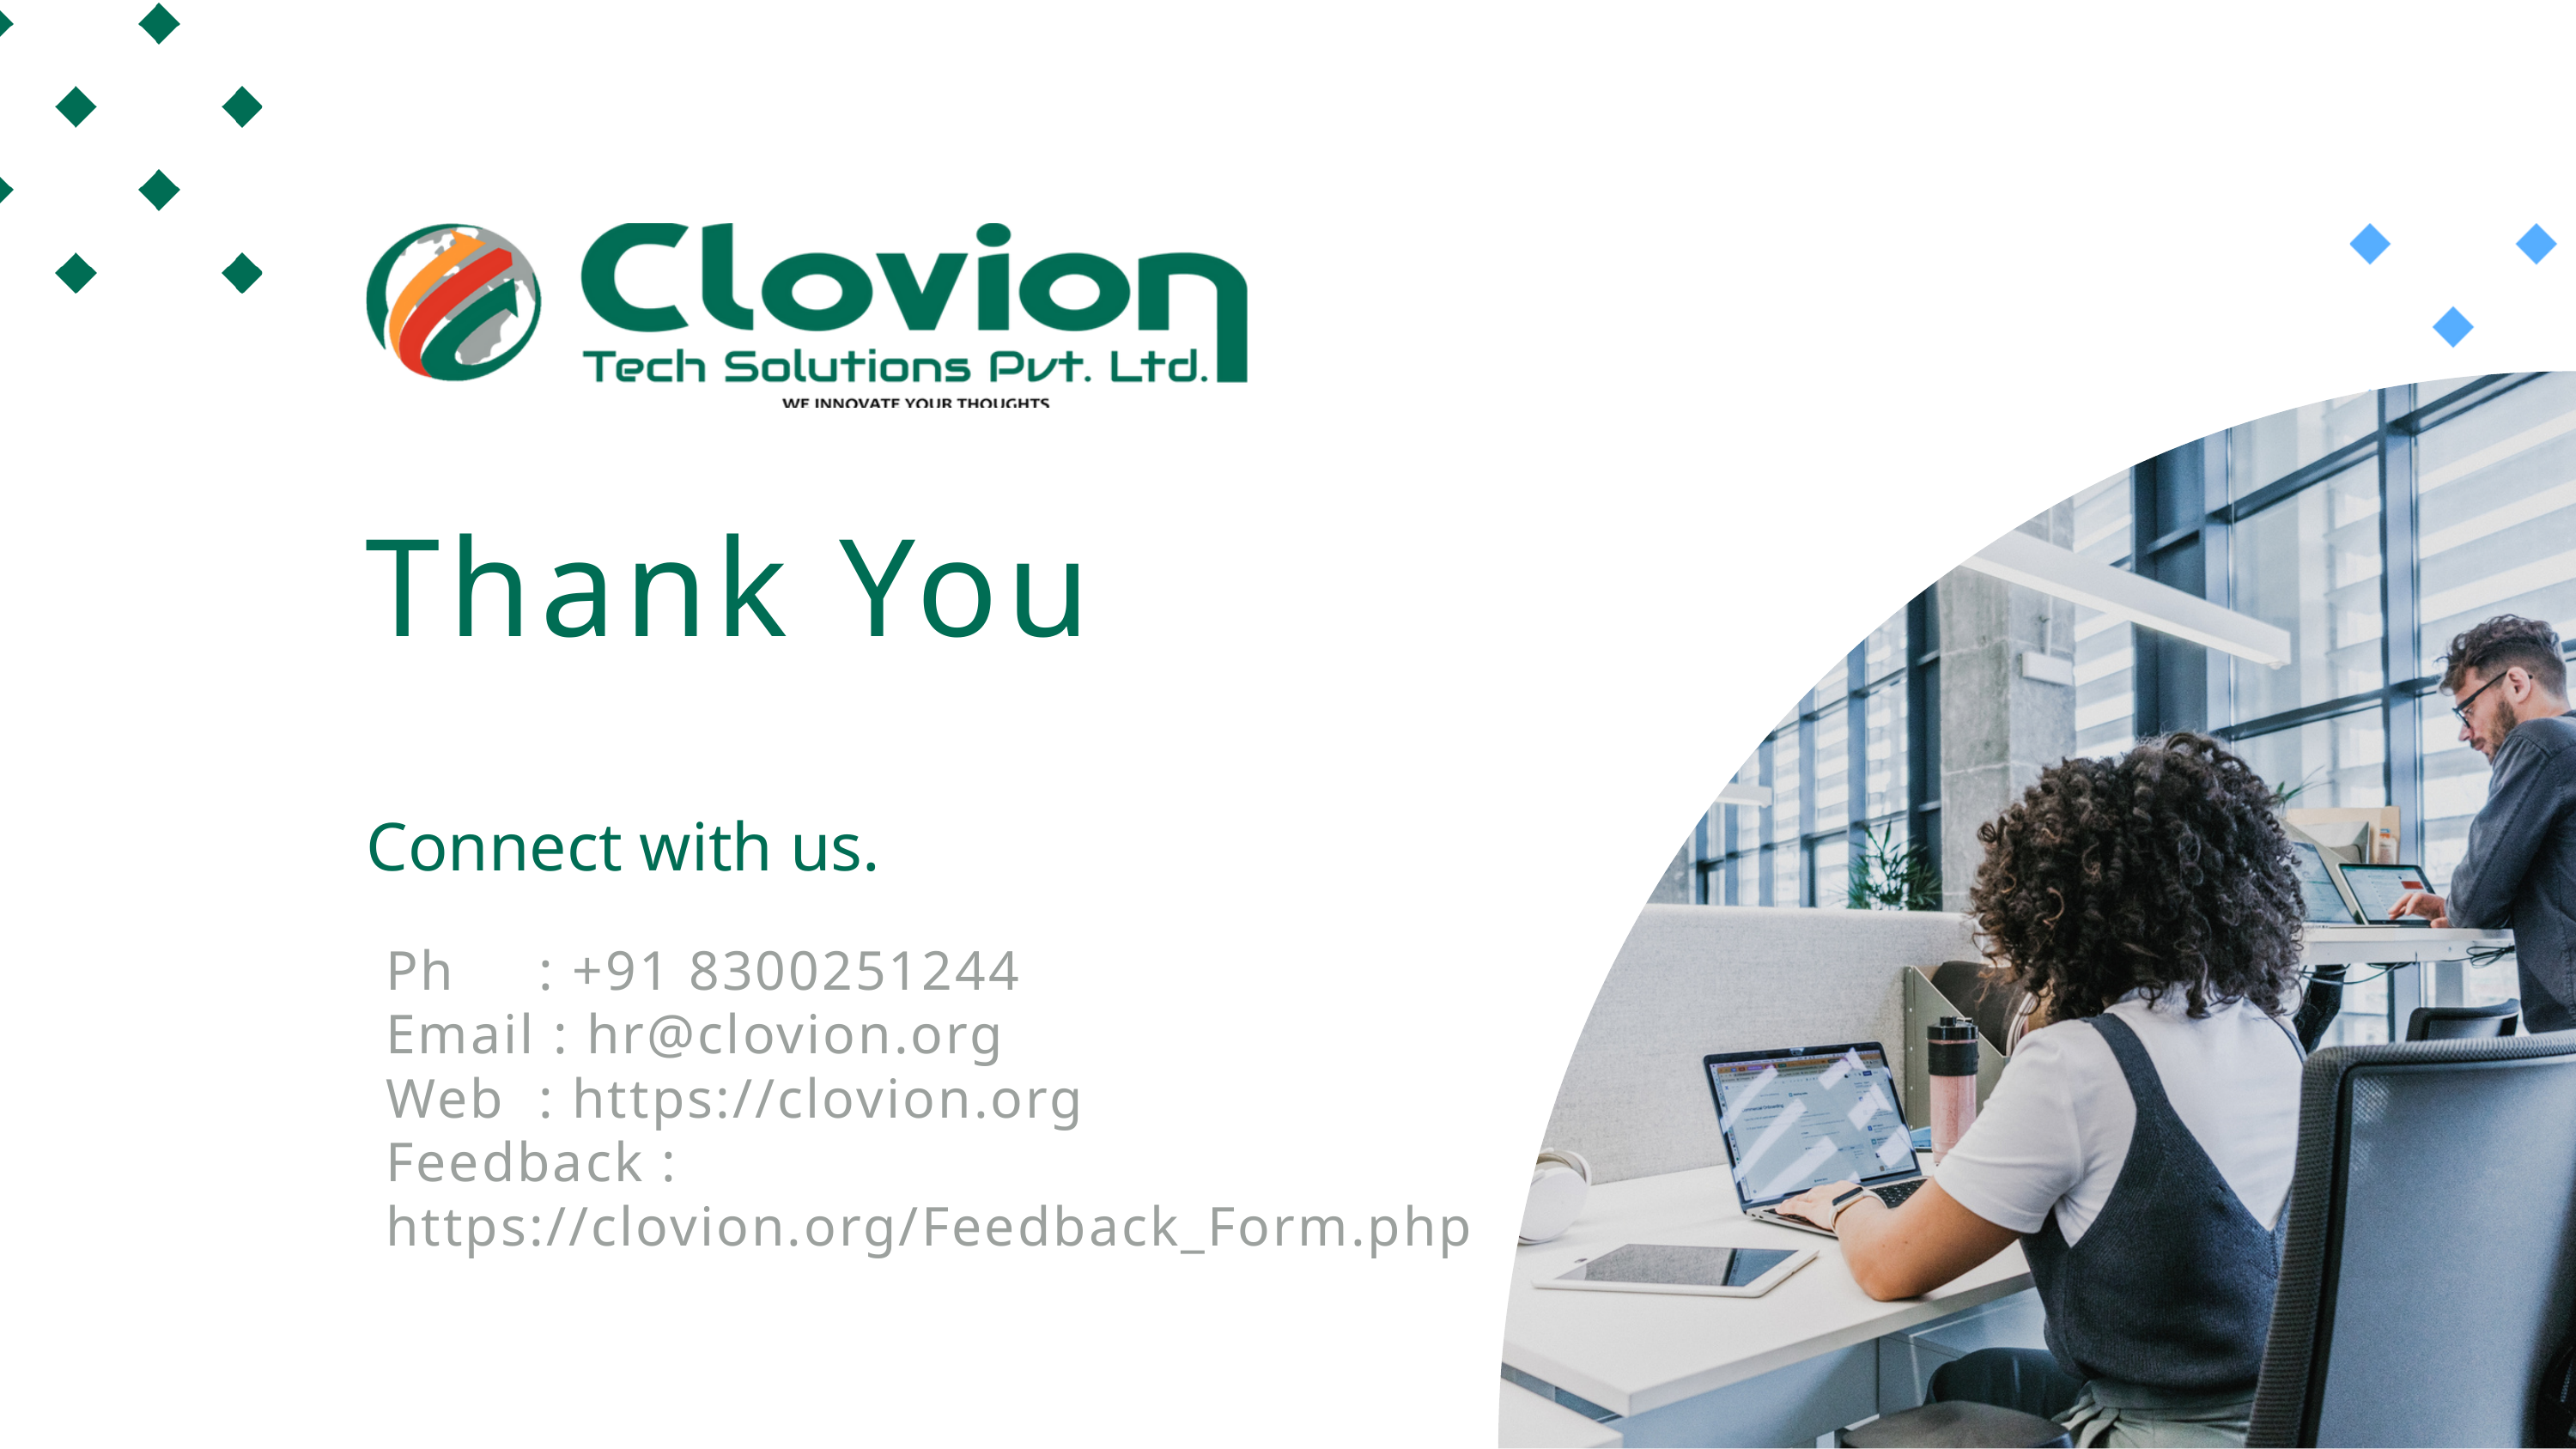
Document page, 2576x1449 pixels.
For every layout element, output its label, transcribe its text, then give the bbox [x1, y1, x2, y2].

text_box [1498, 371, 2576, 1449]
text_box Connect with us. [366, 792, 1493, 884]
text_box Ph : +91 8300251244 Email : hr@clovion.org Web : https://clovion.org Feedback : https://clovion.org/Feedback_Form.php [386, 937, 1493, 1257]
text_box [366, 223, 1248, 408]
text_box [0, 0, 263, 294]
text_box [2349, 223, 2576, 370]
text_box Thank You [365, 474, 1493, 664]
